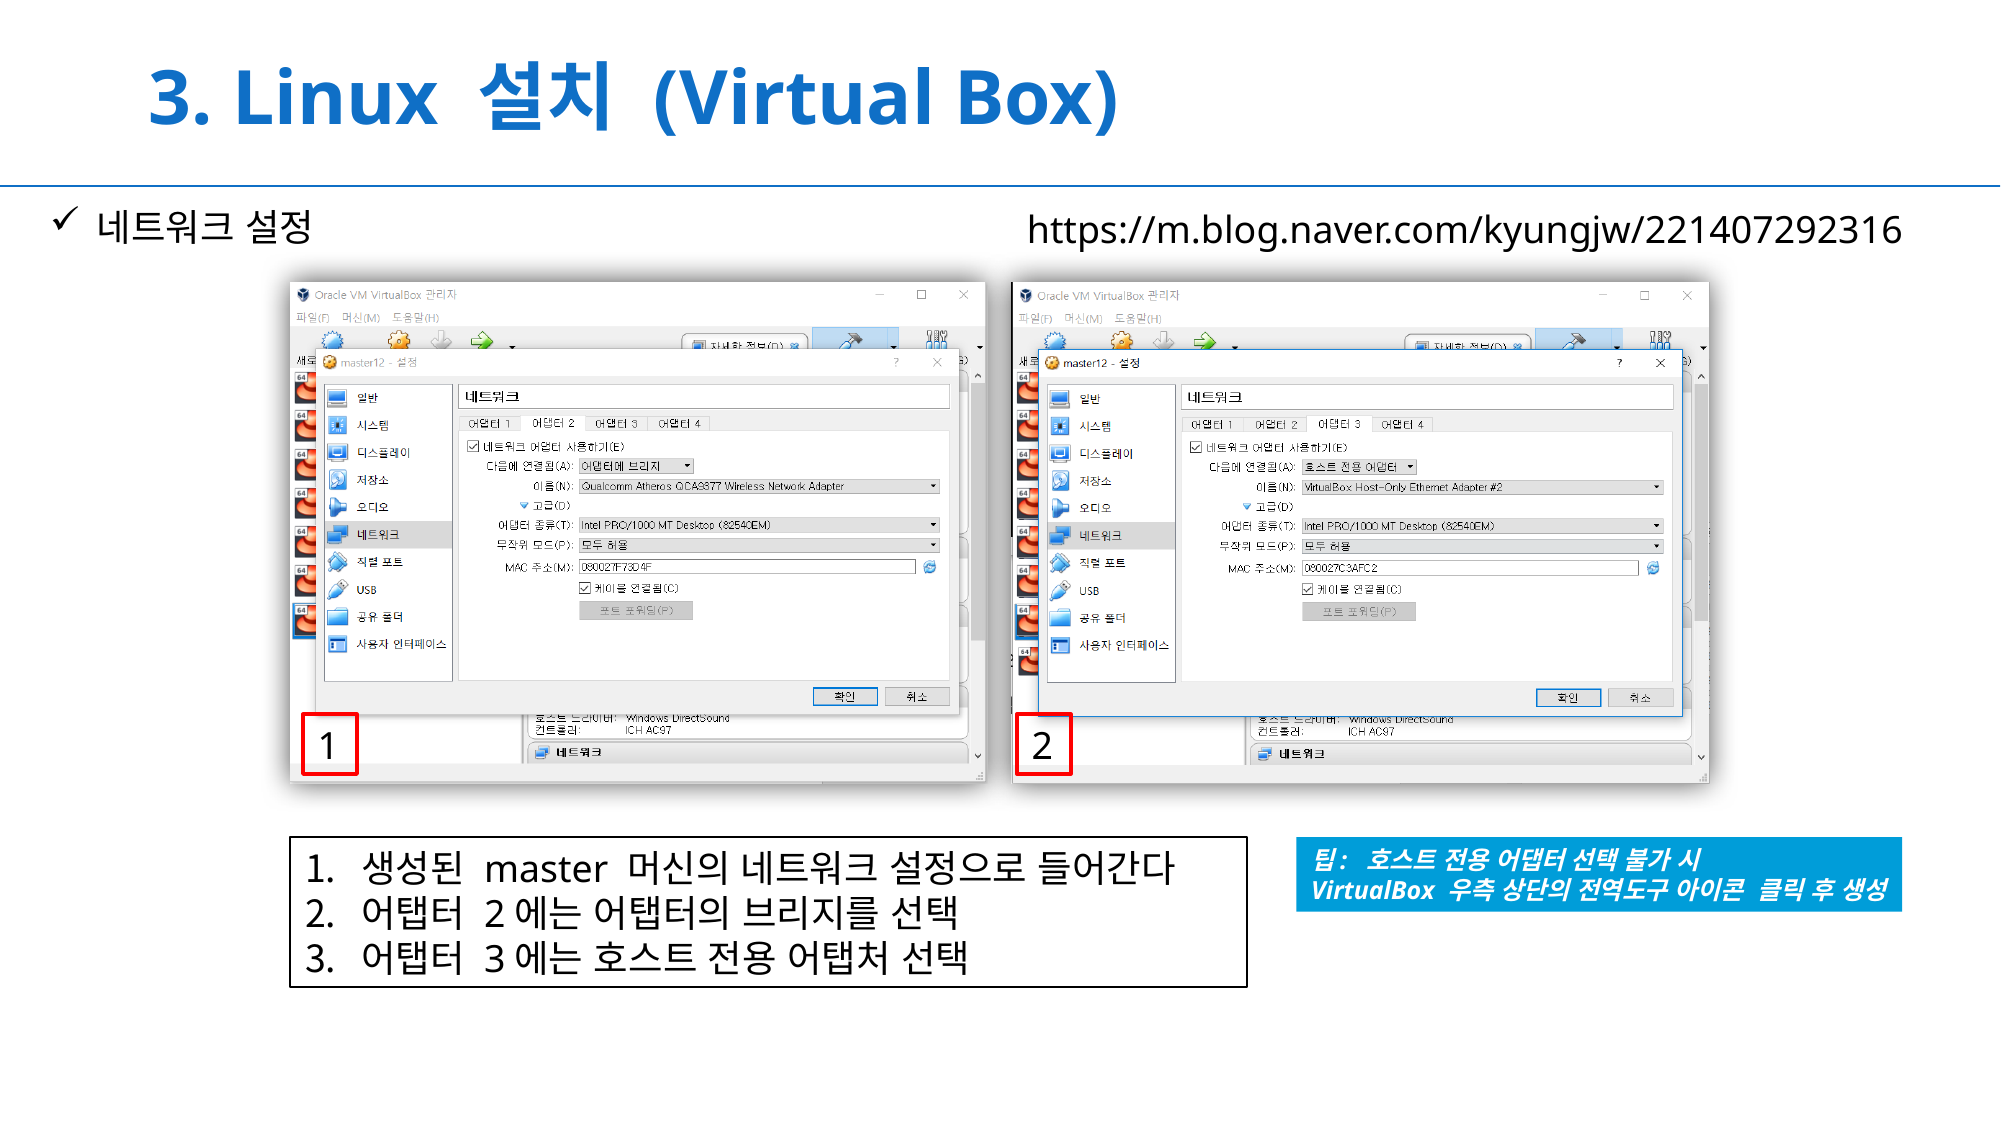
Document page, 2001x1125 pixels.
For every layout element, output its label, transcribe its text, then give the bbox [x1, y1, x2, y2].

text_box 네트워크 설정 [35, 196, 1965, 257]
text_box 팁: 호스트 전용 어댑터 선택 불가 시 VirtualBox 우측 상단의 전역도구 아이콘 클릭 후 생성 [1296, 837, 1903, 912]
picture [289, 281, 988, 785]
title 3. Linux 설치 (Virtual Box) [133, 41, 1522, 166]
picture [1011, 281, 1711, 785]
text_box 생성된 master 머신의 네트워크 설정으로 들어간다 어탭터 2에는 어탭터의 브리지를 선택 어탭터 3에는 호스트 전용 어탭처 선택 [290, 837, 1247, 987]
